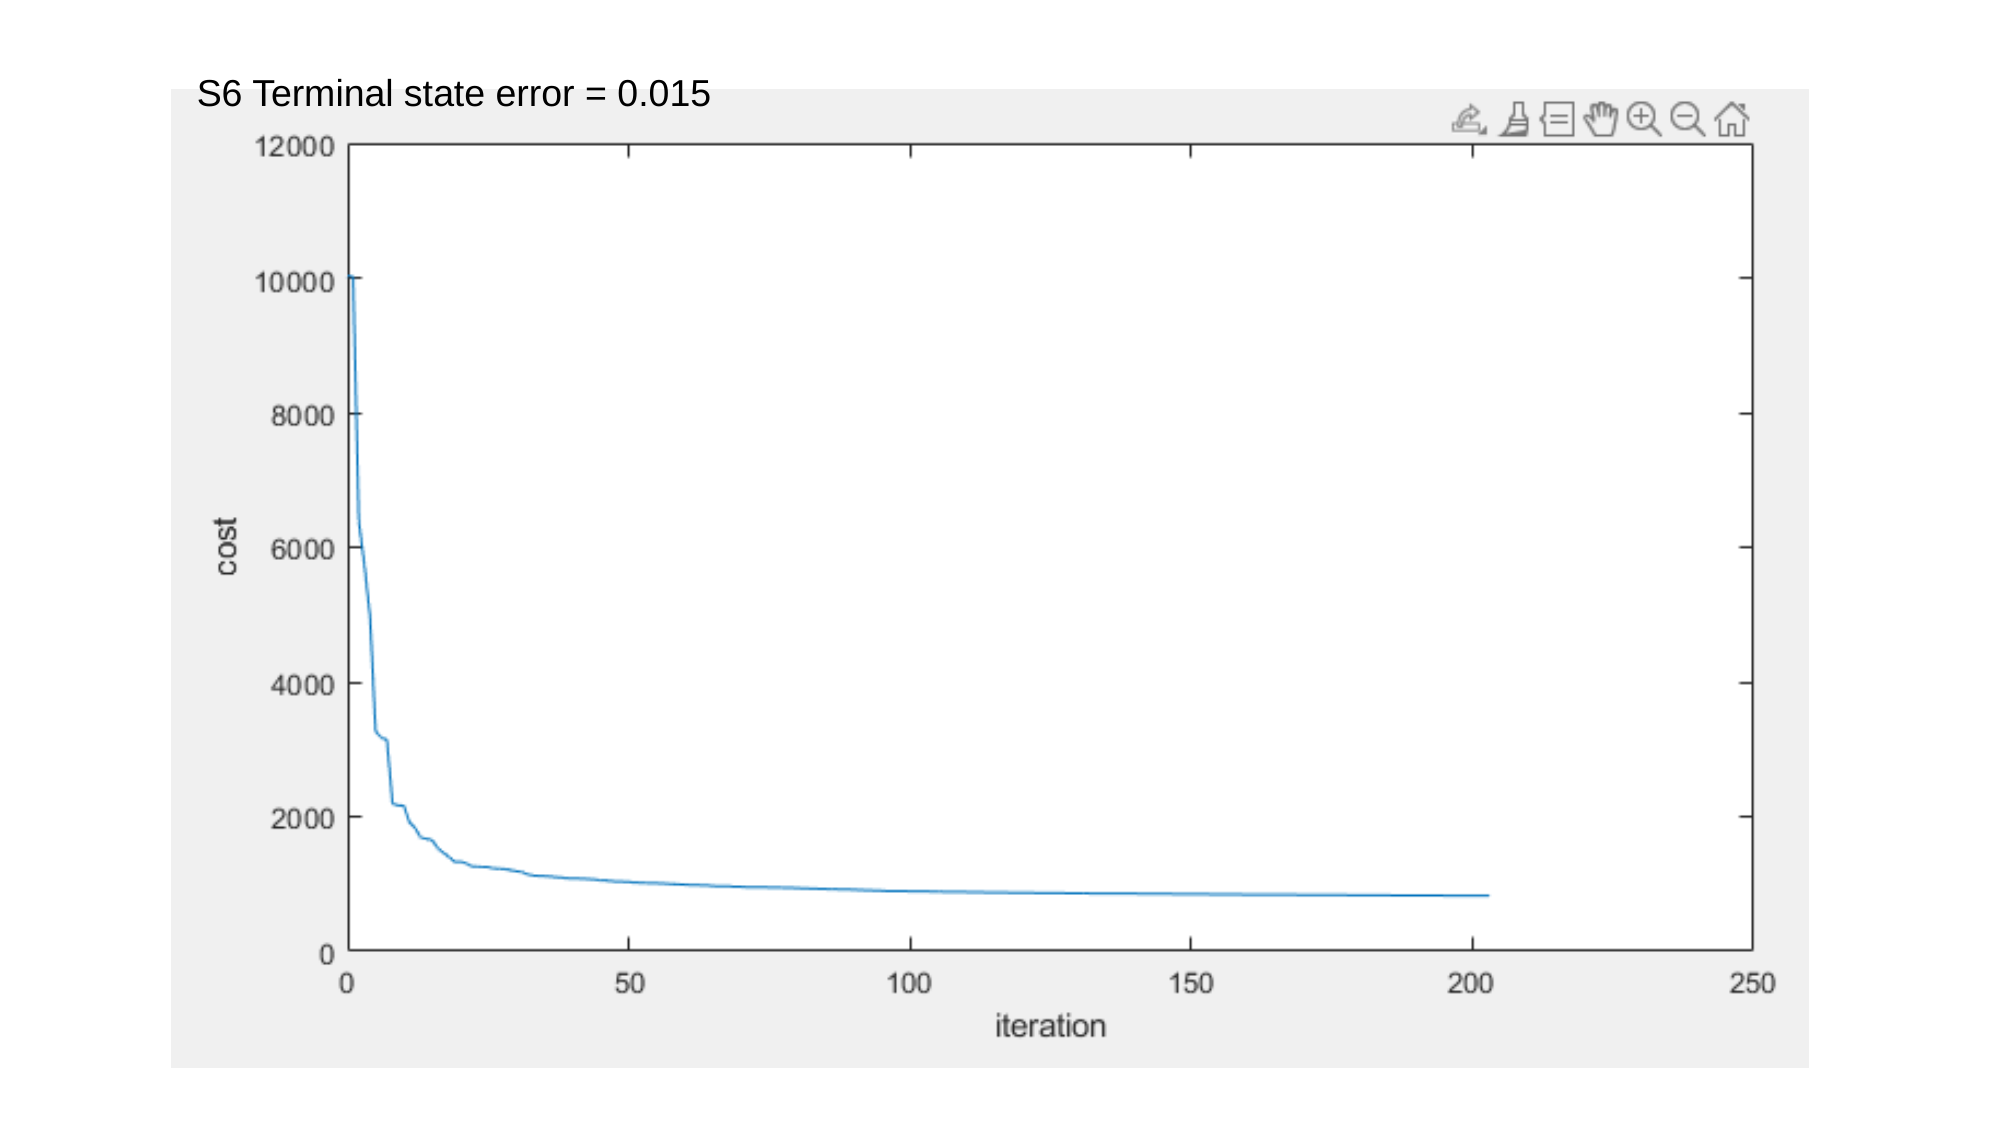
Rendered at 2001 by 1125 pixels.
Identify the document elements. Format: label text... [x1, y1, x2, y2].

picture [171, 89, 1809, 1068]
text_box S6 Terminal state error = 0.015 [182, 61, 816, 89]
